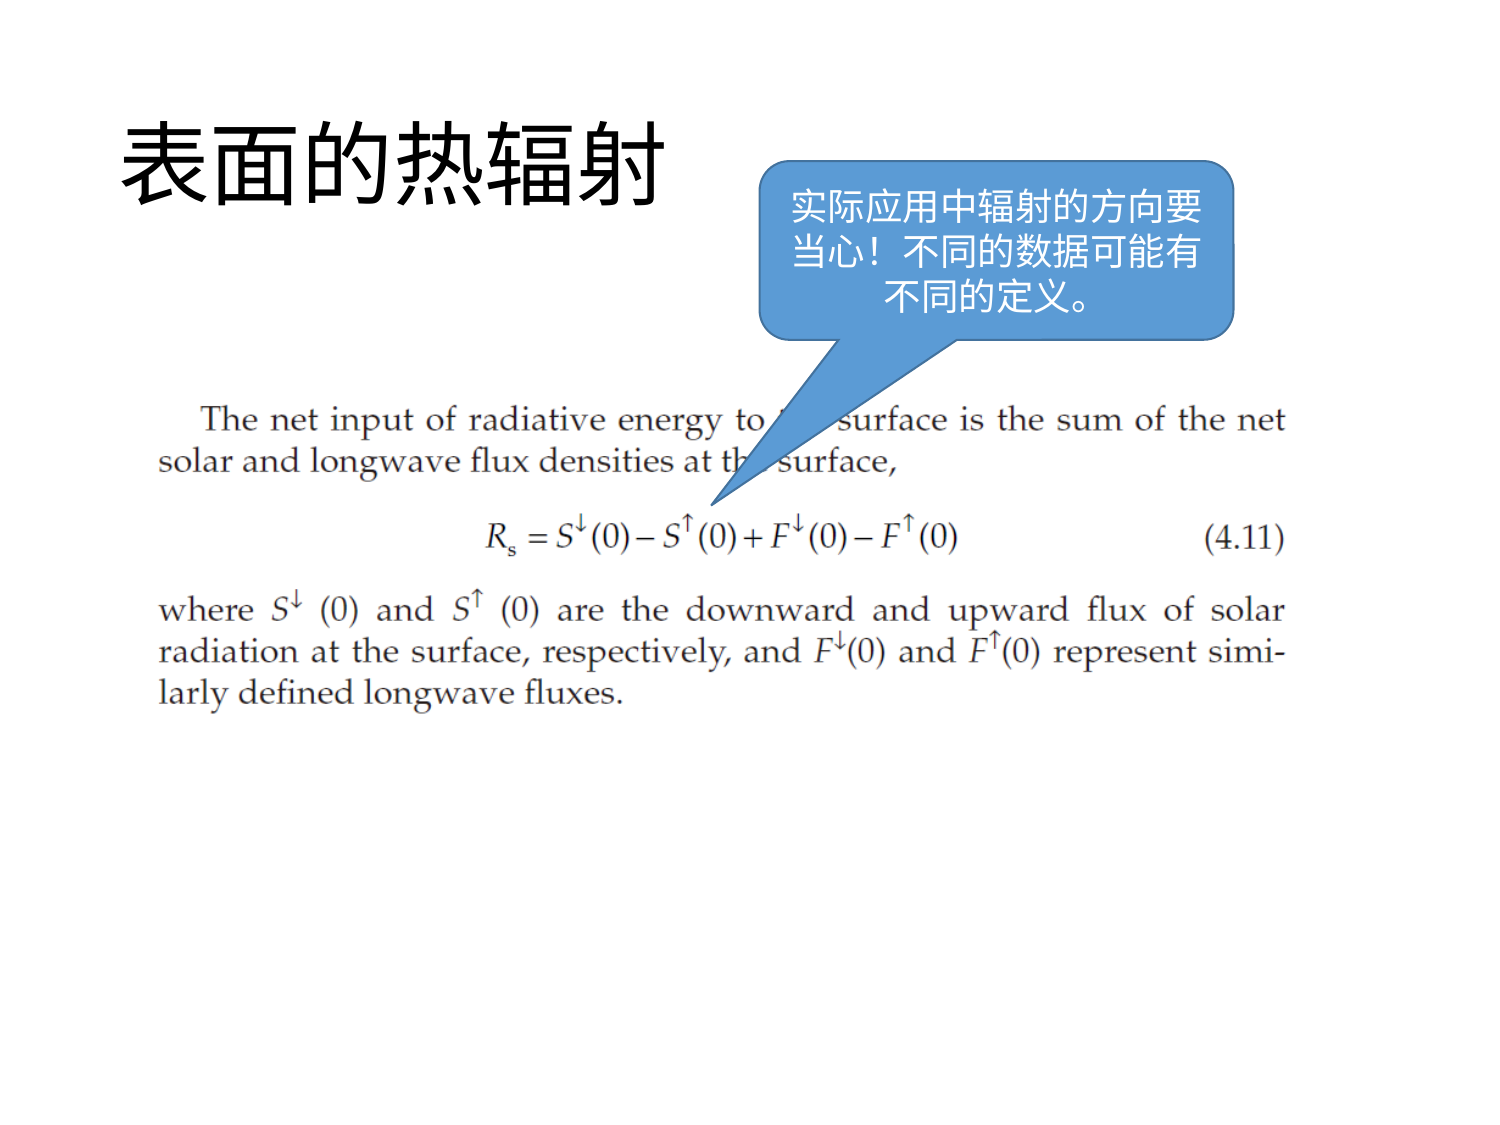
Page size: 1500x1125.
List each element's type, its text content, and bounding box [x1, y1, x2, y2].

text_box 实际应用中辐射的方向要当心！不同的数据可能有不同的定义。 [758, 160, 1235, 394]
picture [147, 394, 1293, 720]
title 表面的热辐射 [103, 59, 1397, 278]
